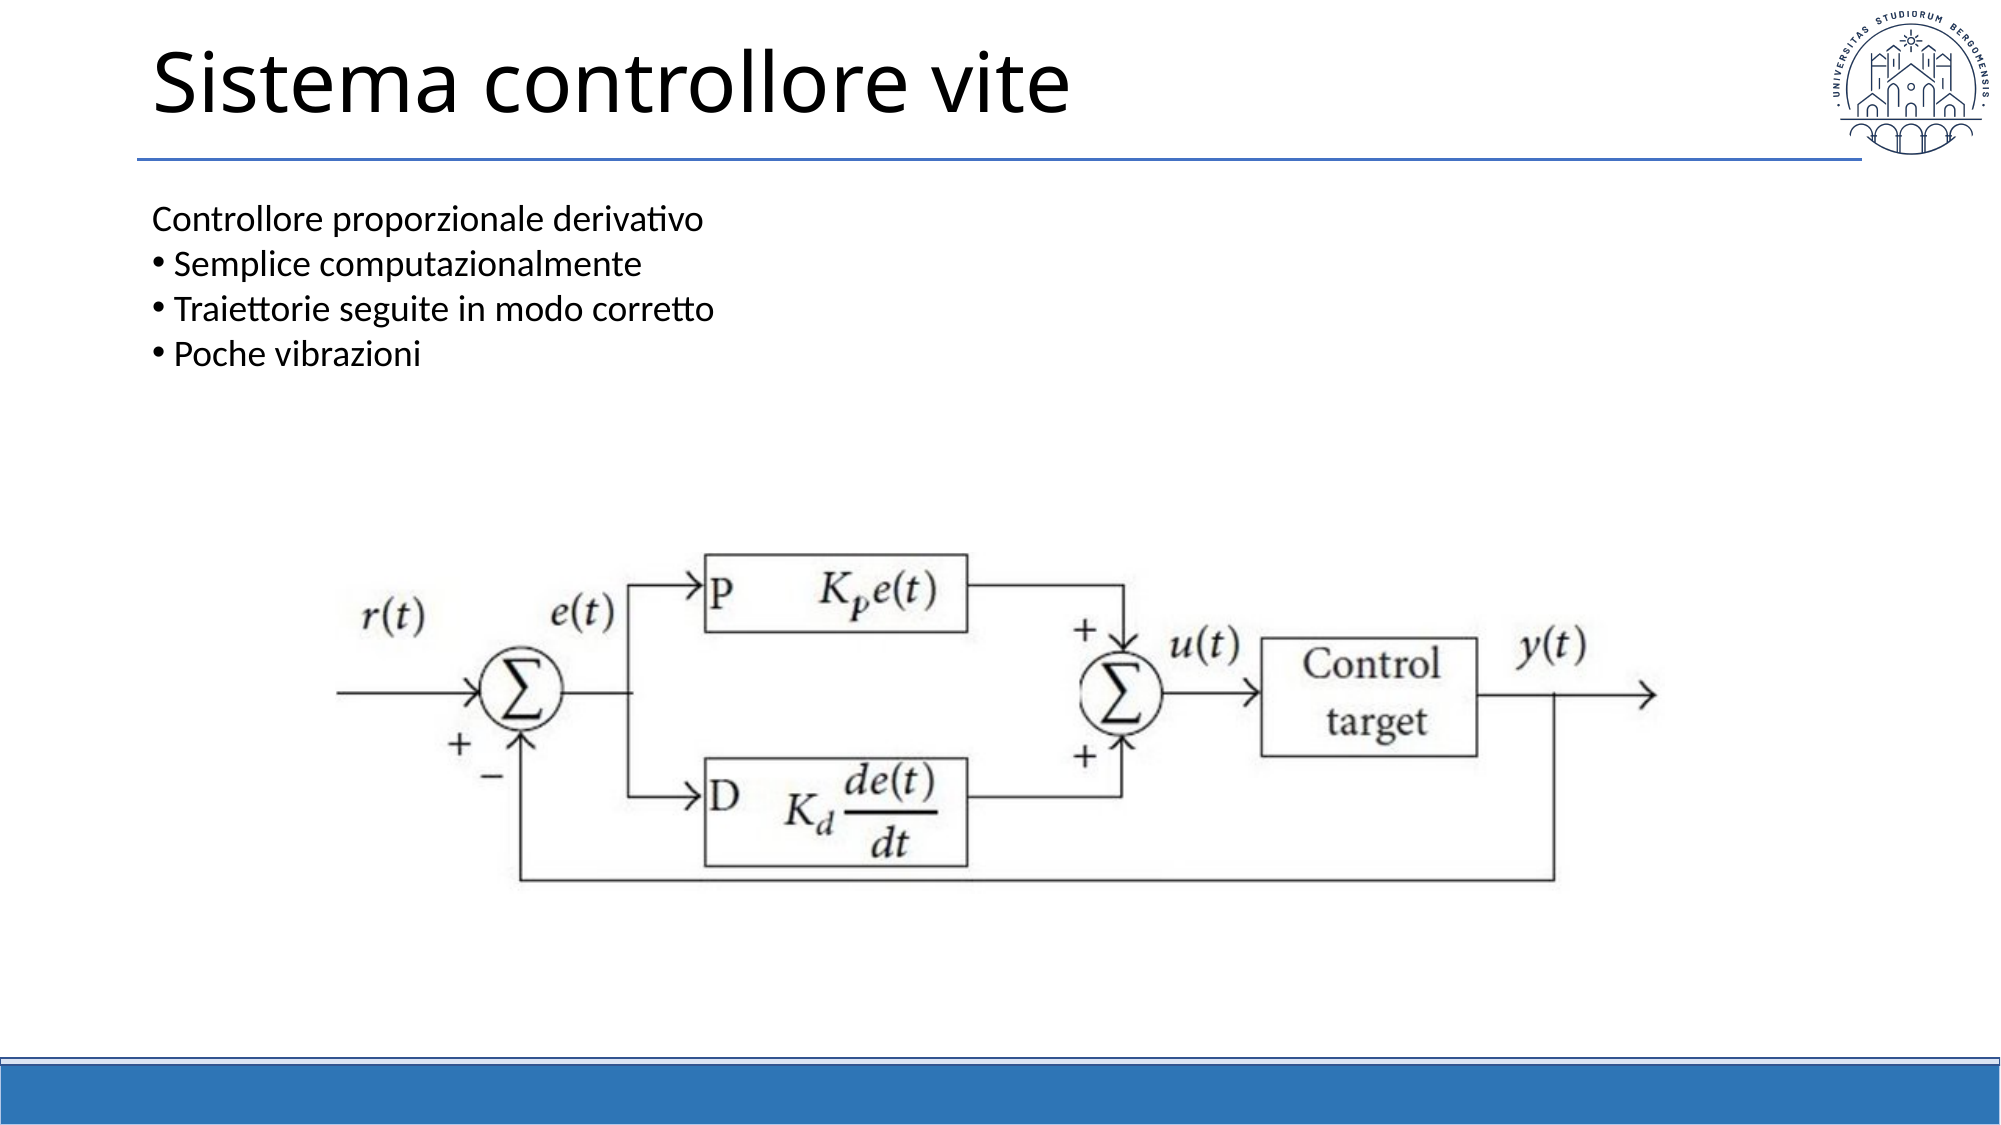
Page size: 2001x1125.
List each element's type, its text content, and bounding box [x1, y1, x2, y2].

text_box Controllore proporzionale derivativo Semplice computazionalmente Traiettorie seguite in modo corretto Poche vibrazioni [137, 186, 1138, 382]
picture [335, 552, 1665, 894]
picture [1833, 11, 1989, 155]
title Sistema controllore vite [137, 22, 1863, 149]
slide_number 23 [1538, 1065, 1989, 1125]
